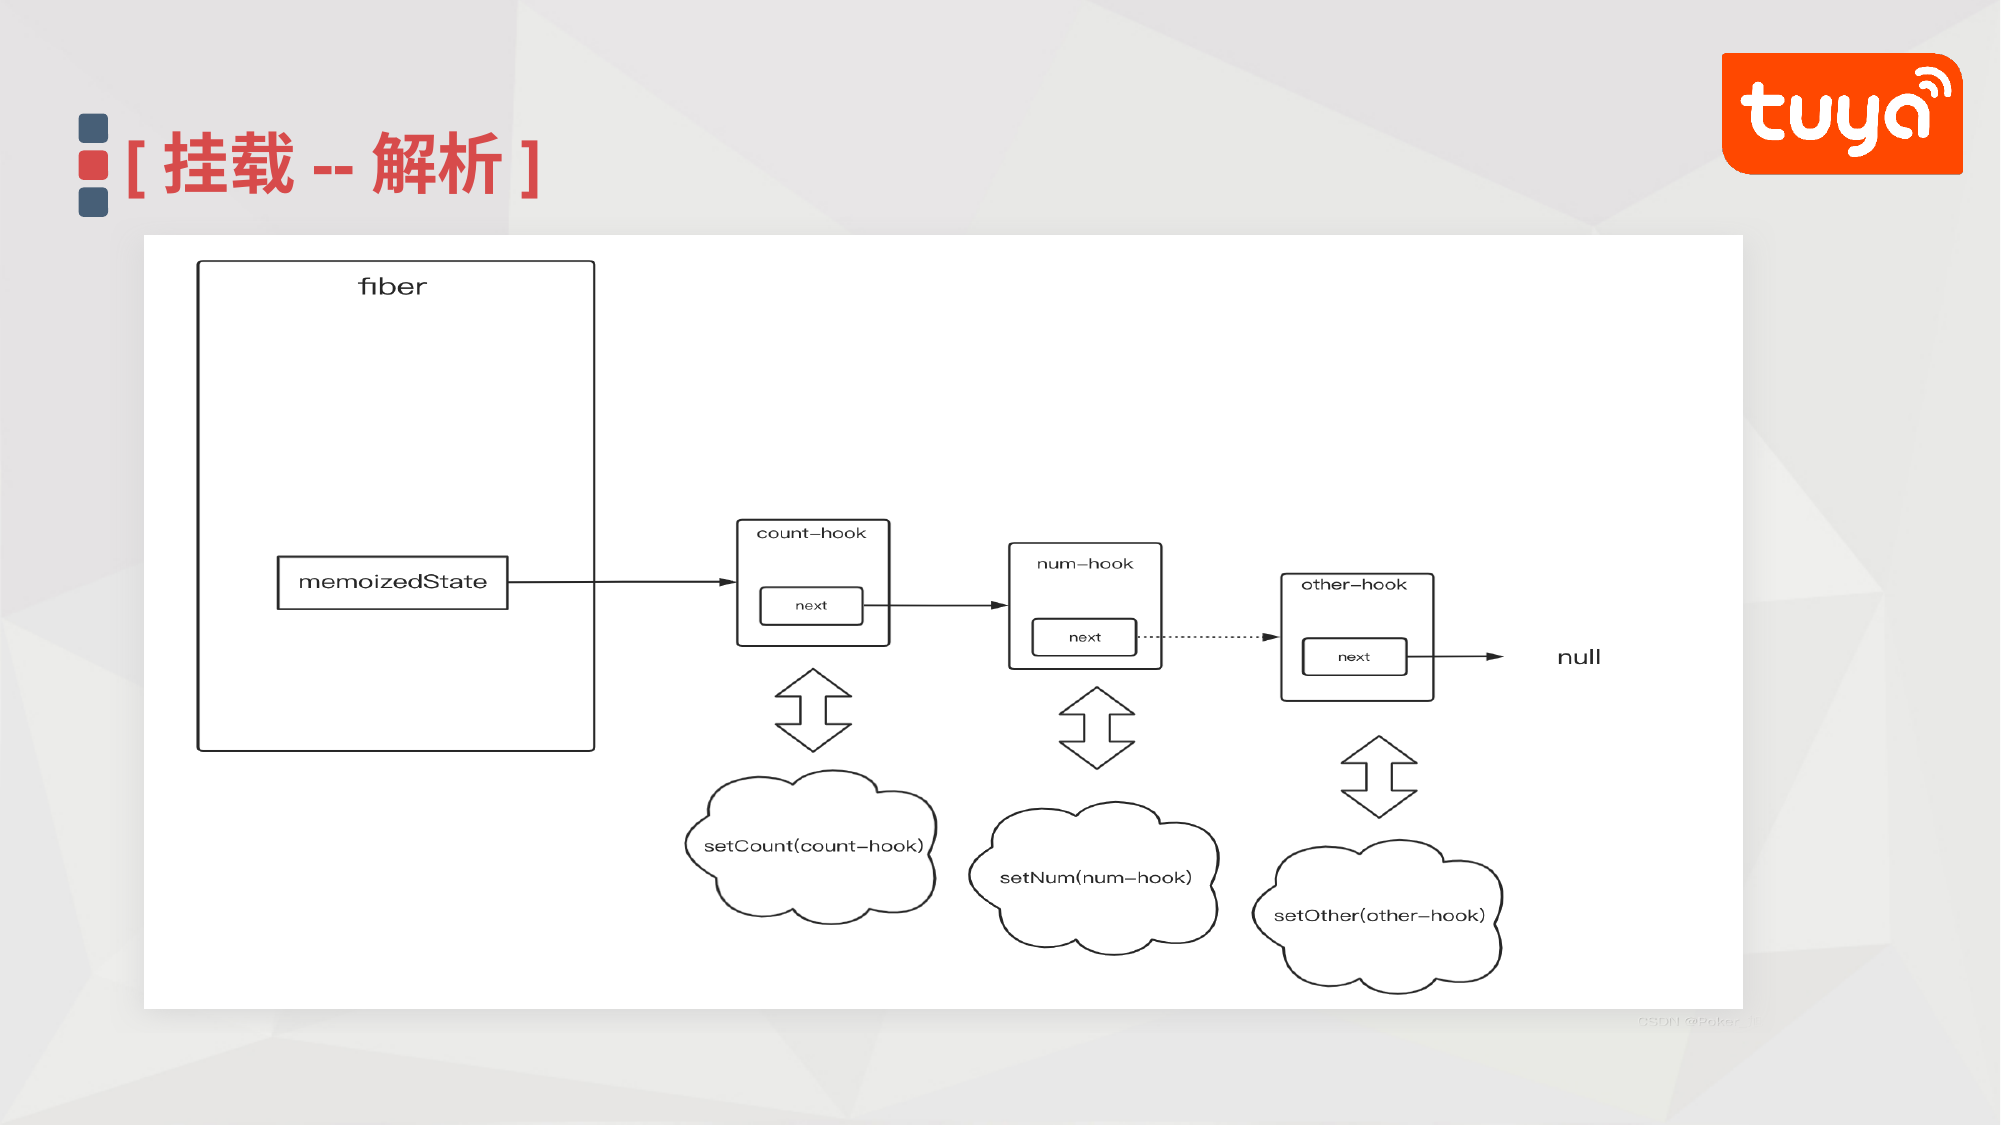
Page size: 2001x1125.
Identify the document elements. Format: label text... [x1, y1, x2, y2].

picture [0, 0, 2001, 1125]
text_box [挂载--解析] [110, 114, 1048, 210]
